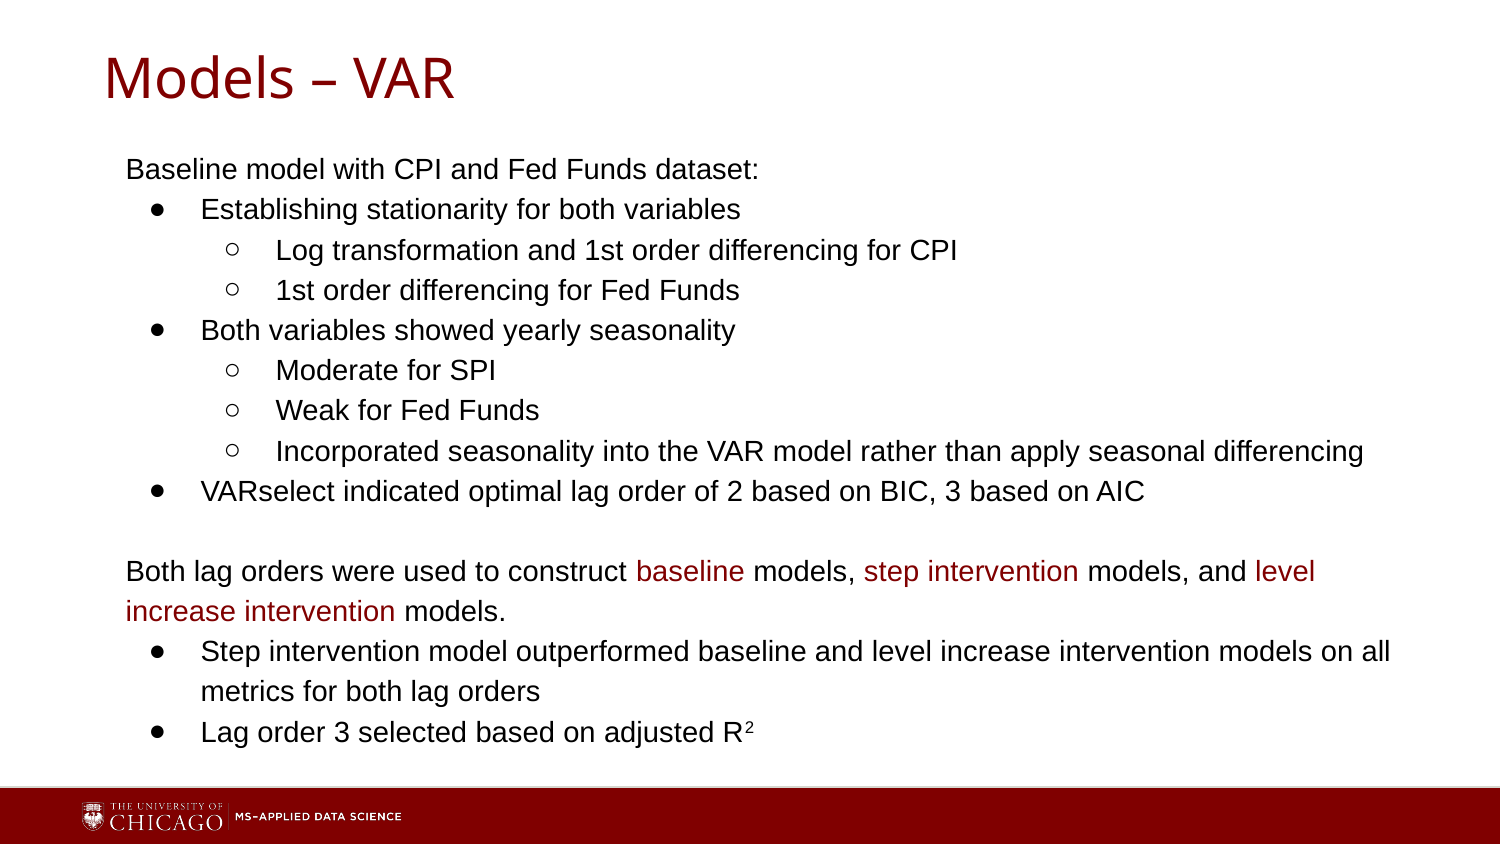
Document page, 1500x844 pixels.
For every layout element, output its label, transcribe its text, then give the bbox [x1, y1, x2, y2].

picture [66, 787, 416, 844]
text_box Baseline model with CPI and Fed Funds dataset: Establishing stationarity for both variables Log transformation and 1st order differencing for CPI 1st order differencing for Fed Funds Both variables showed yearly seasonality Moderate for SPI Weak for Fed Funds Incorporated seasonality into the VAR model rather than apply seasonal differencing VARselect indicated optimal lag order of 2 based on BIC, 3 based on AIC Both lag orders were used to construct baseline models, step intervention models, and level increase intervention models. Step intervention model outperformed baseline and level increase intervention models on all metrics for both lag orders Lag order 3 selected based on adjusted R2 [110, 130, 1430, 763]
title Models – VAR [103, 0, 1397, 162]
